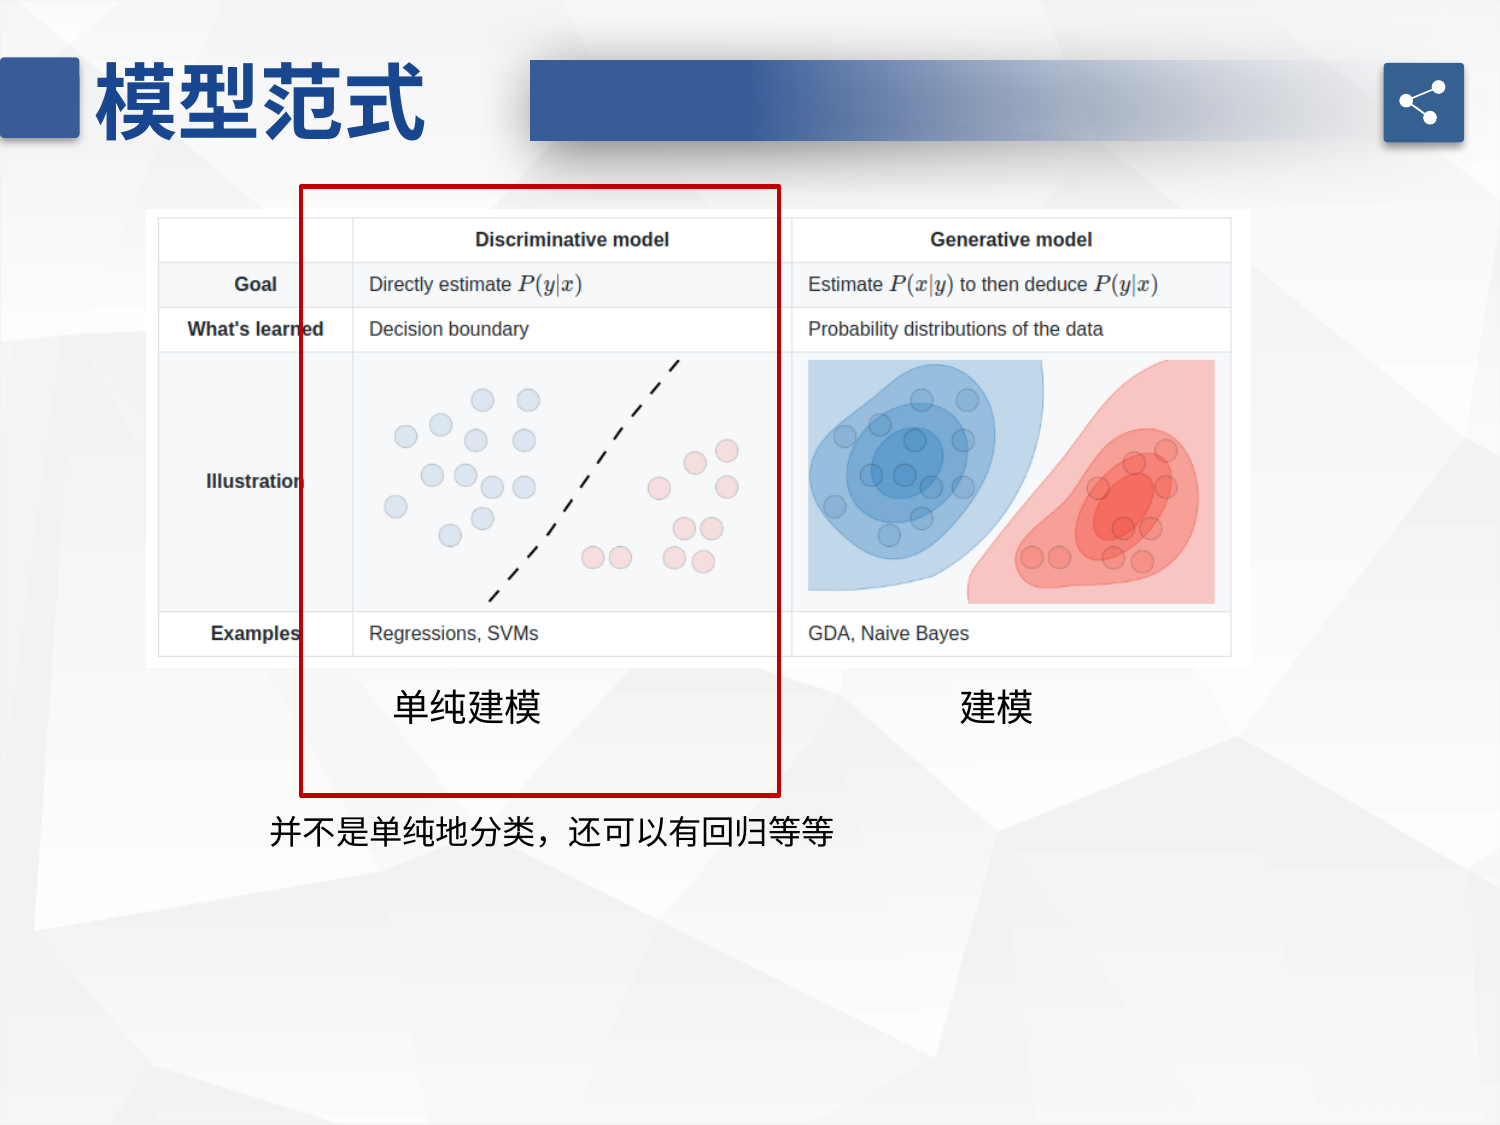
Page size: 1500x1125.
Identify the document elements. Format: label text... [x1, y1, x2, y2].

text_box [0, 42, 1465, 160]
picture [0, 0, 1500, 1125]
text_box 并不是单纯地分类，还可以有回归等等 [255, 803, 850, 859]
text_box [299, 677, 781, 798]
text_box [299, 184, 781, 208]
